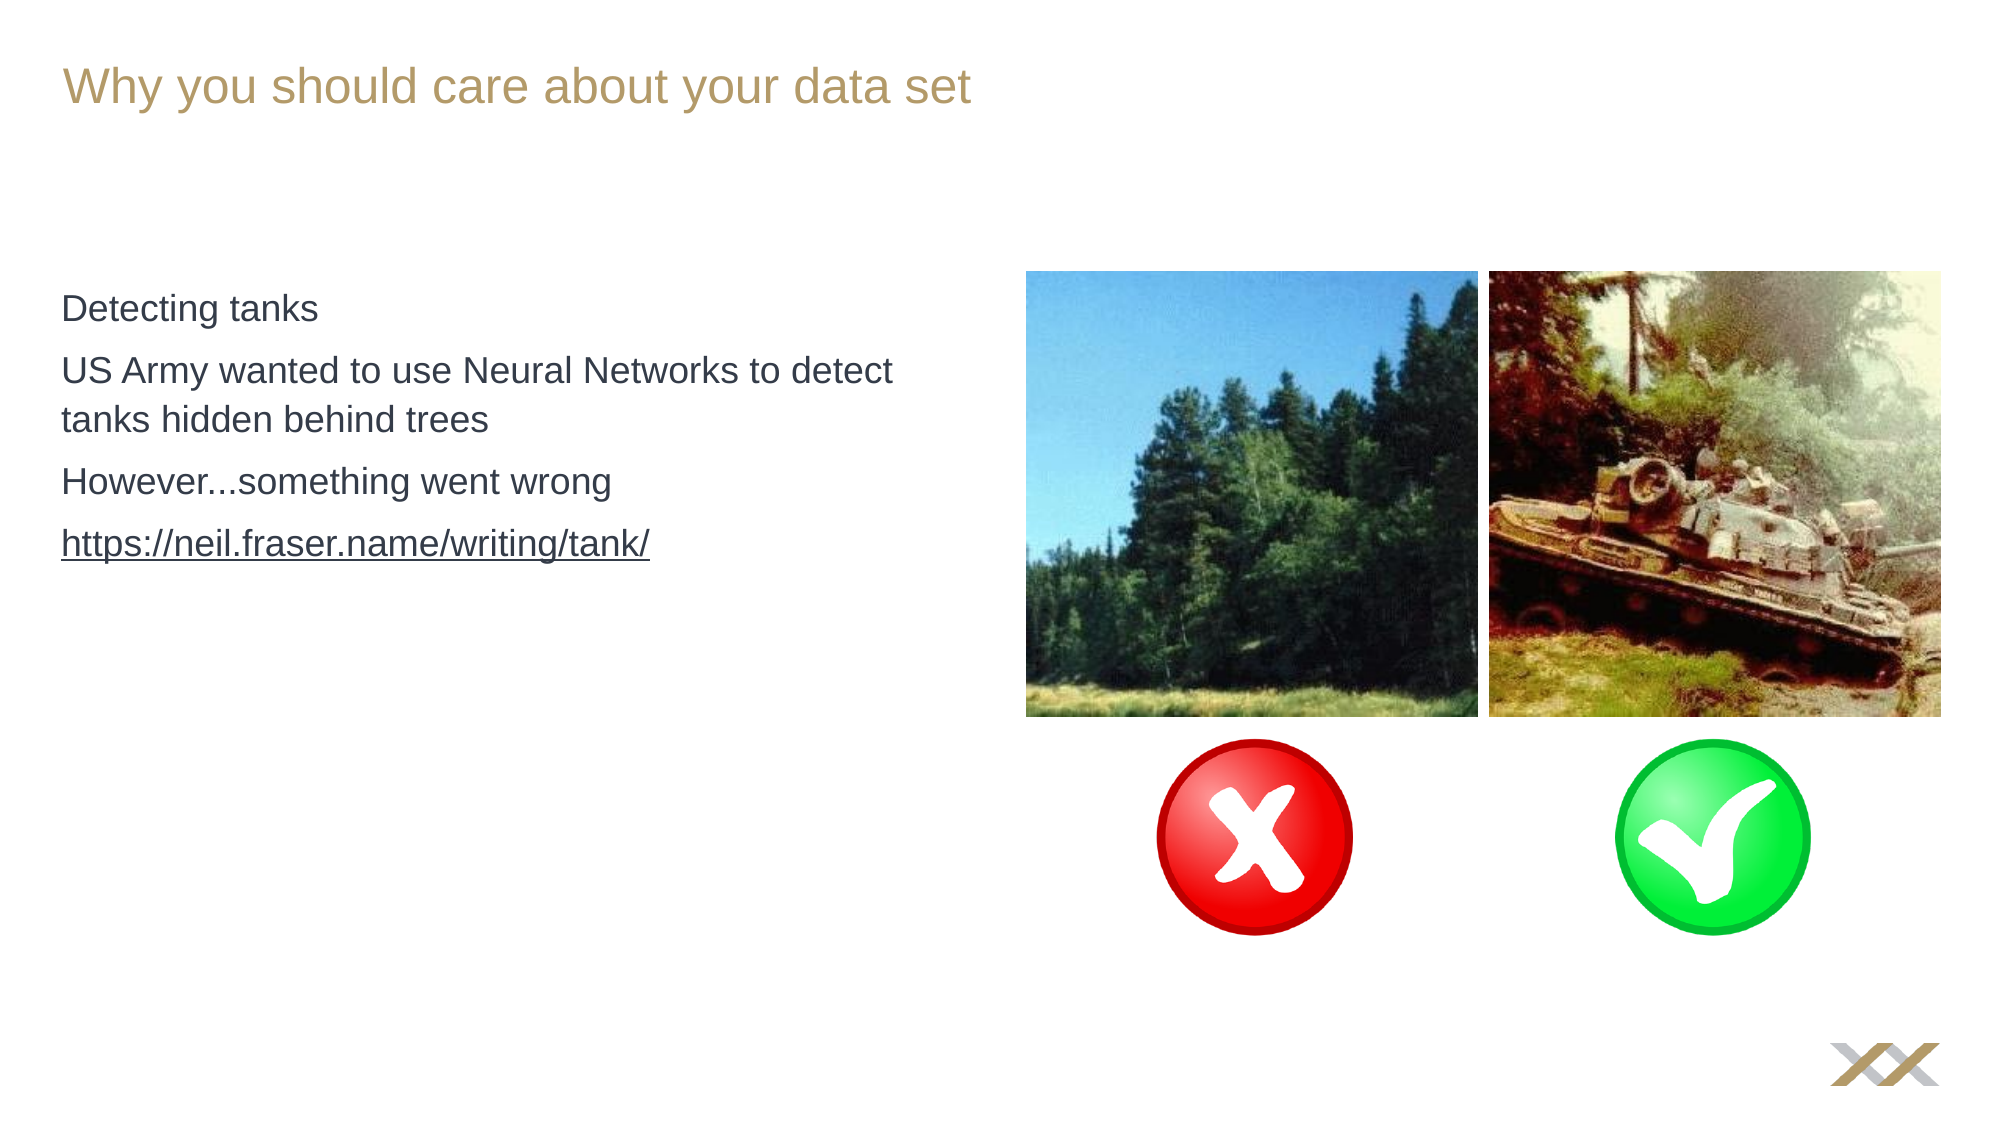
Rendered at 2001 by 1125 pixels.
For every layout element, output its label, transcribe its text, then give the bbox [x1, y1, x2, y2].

picture [1830, 1043, 1940, 1086]
picture [1615, 733, 1816, 941]
list Detecting tanks US Army wanted to use Neural Networks to detect tanks hidden behind trees However...something went wrong https://neil.fraser.name/writing/tank/ [60, 271, 971, 1012]
picture [1489, 271, 1941, 717]
title Why you should care about your data set [62, 60, 1941, 123]
picture [1025, 271, 1478, 717]
picture [1150, 733, 1353, 941]
